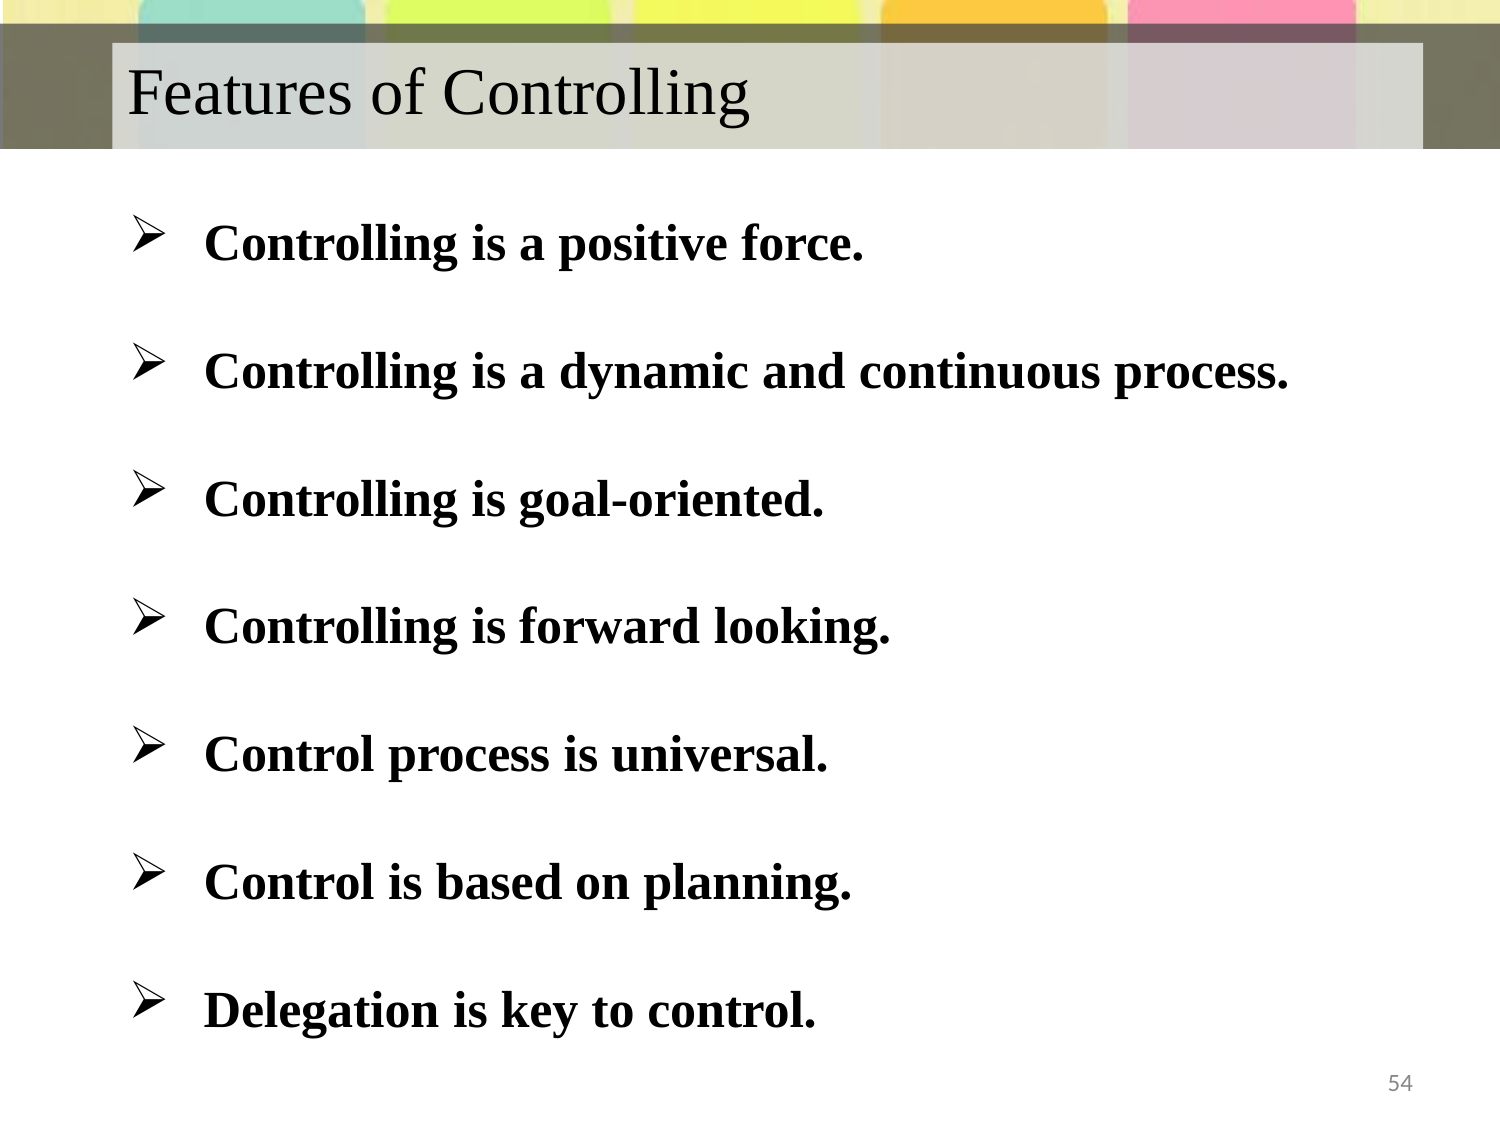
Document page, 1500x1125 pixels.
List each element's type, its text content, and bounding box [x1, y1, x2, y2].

title Features of Controlling [112, 42, 1424, 236]
slide_number 54 [1374, 1059, 1420, 1125]
text_box Controlling is a positive force. Controlling is a dynamic and continuous process. Controlling is goal-oriented. Controlling is forward looking. Control process is universal. Control is based on planning. Delegation is key to control. [126, 206, 1297, 1038]
picture [3, 0, 1500, 23]
